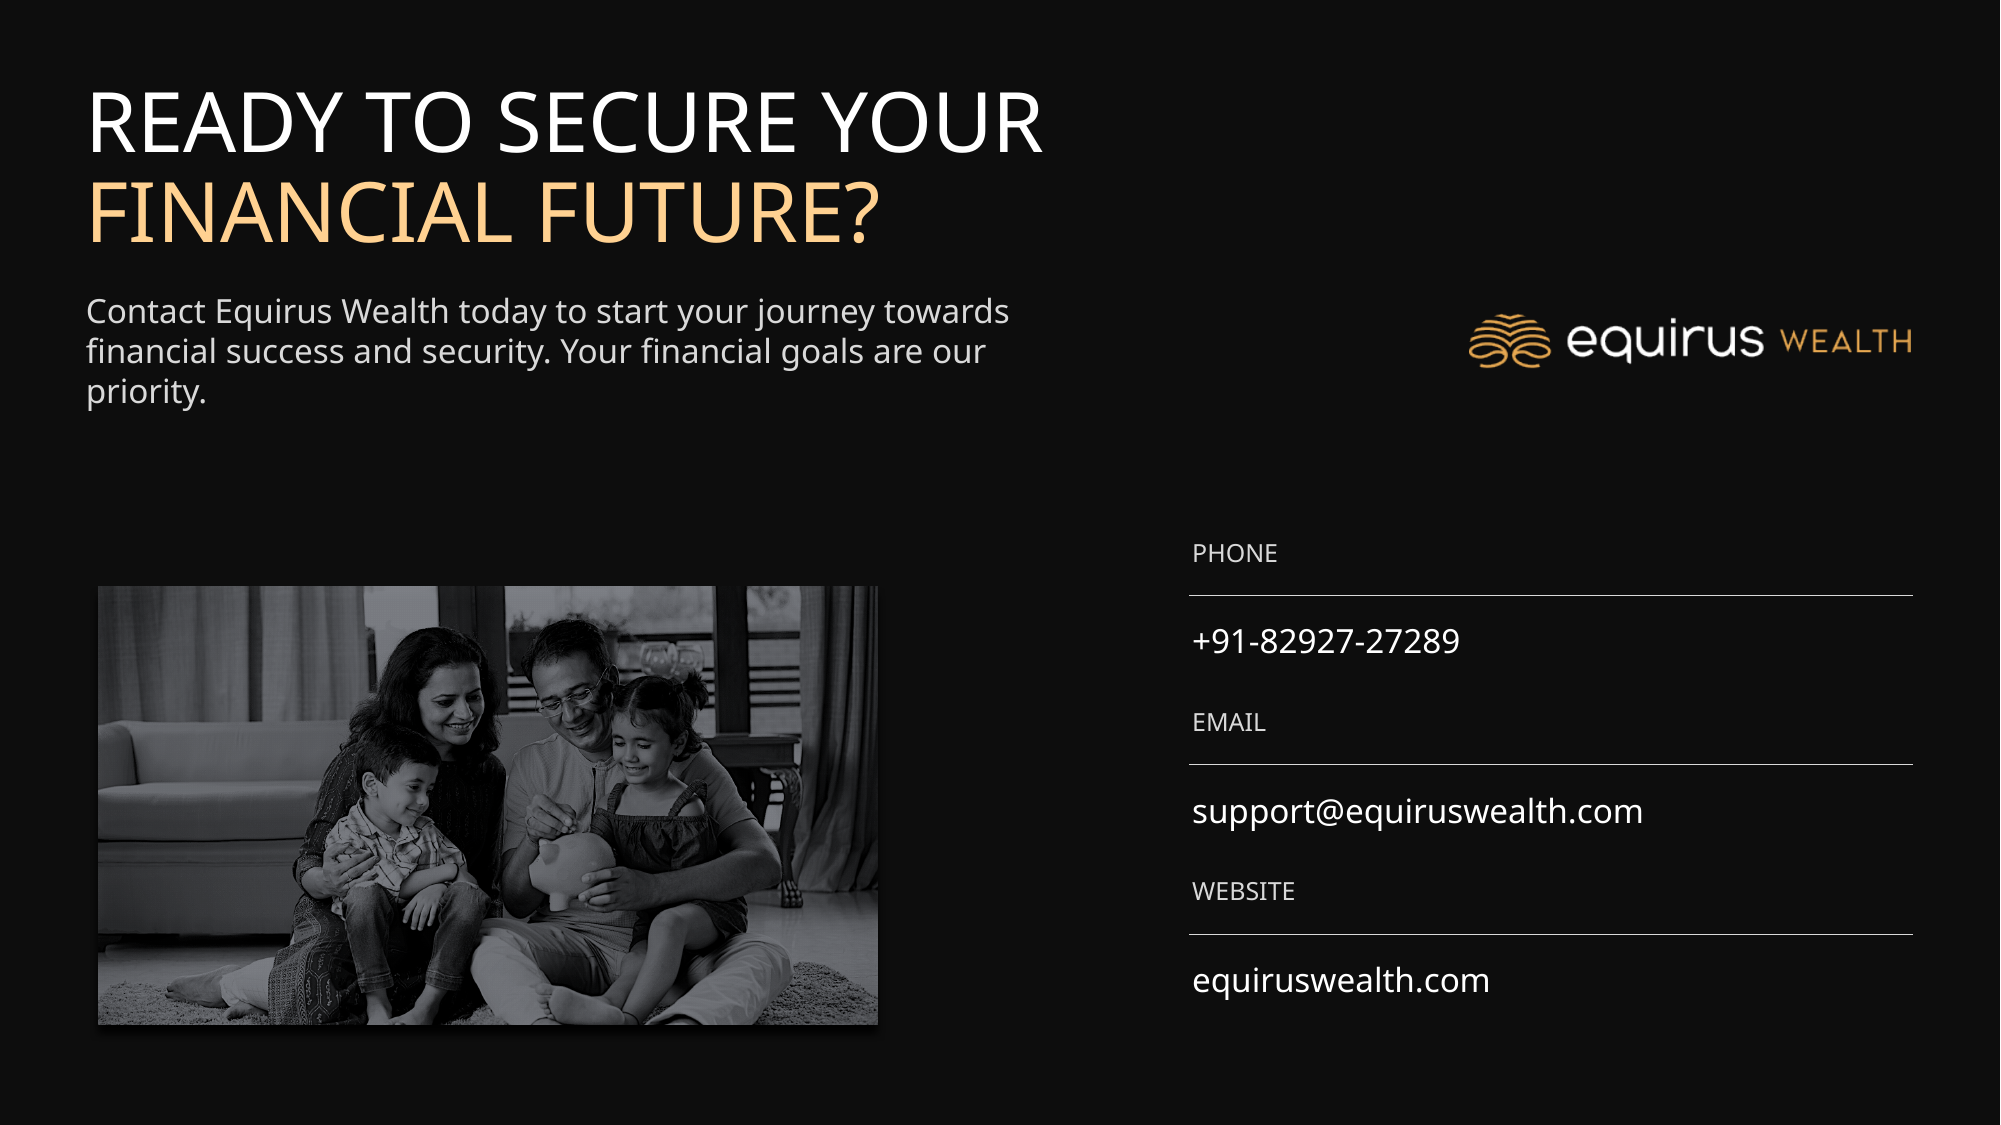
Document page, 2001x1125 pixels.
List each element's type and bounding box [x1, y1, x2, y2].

picture [1468, 299, 1912, 384]
text_box [71, 73, 1150, 418]
picture [97, 585, 878, 1026]
text_box [1176, 536, 1914, 662]
text_box [1176, 706, 1914, 831]
text_box [1176, 875, 1914, 1001]
